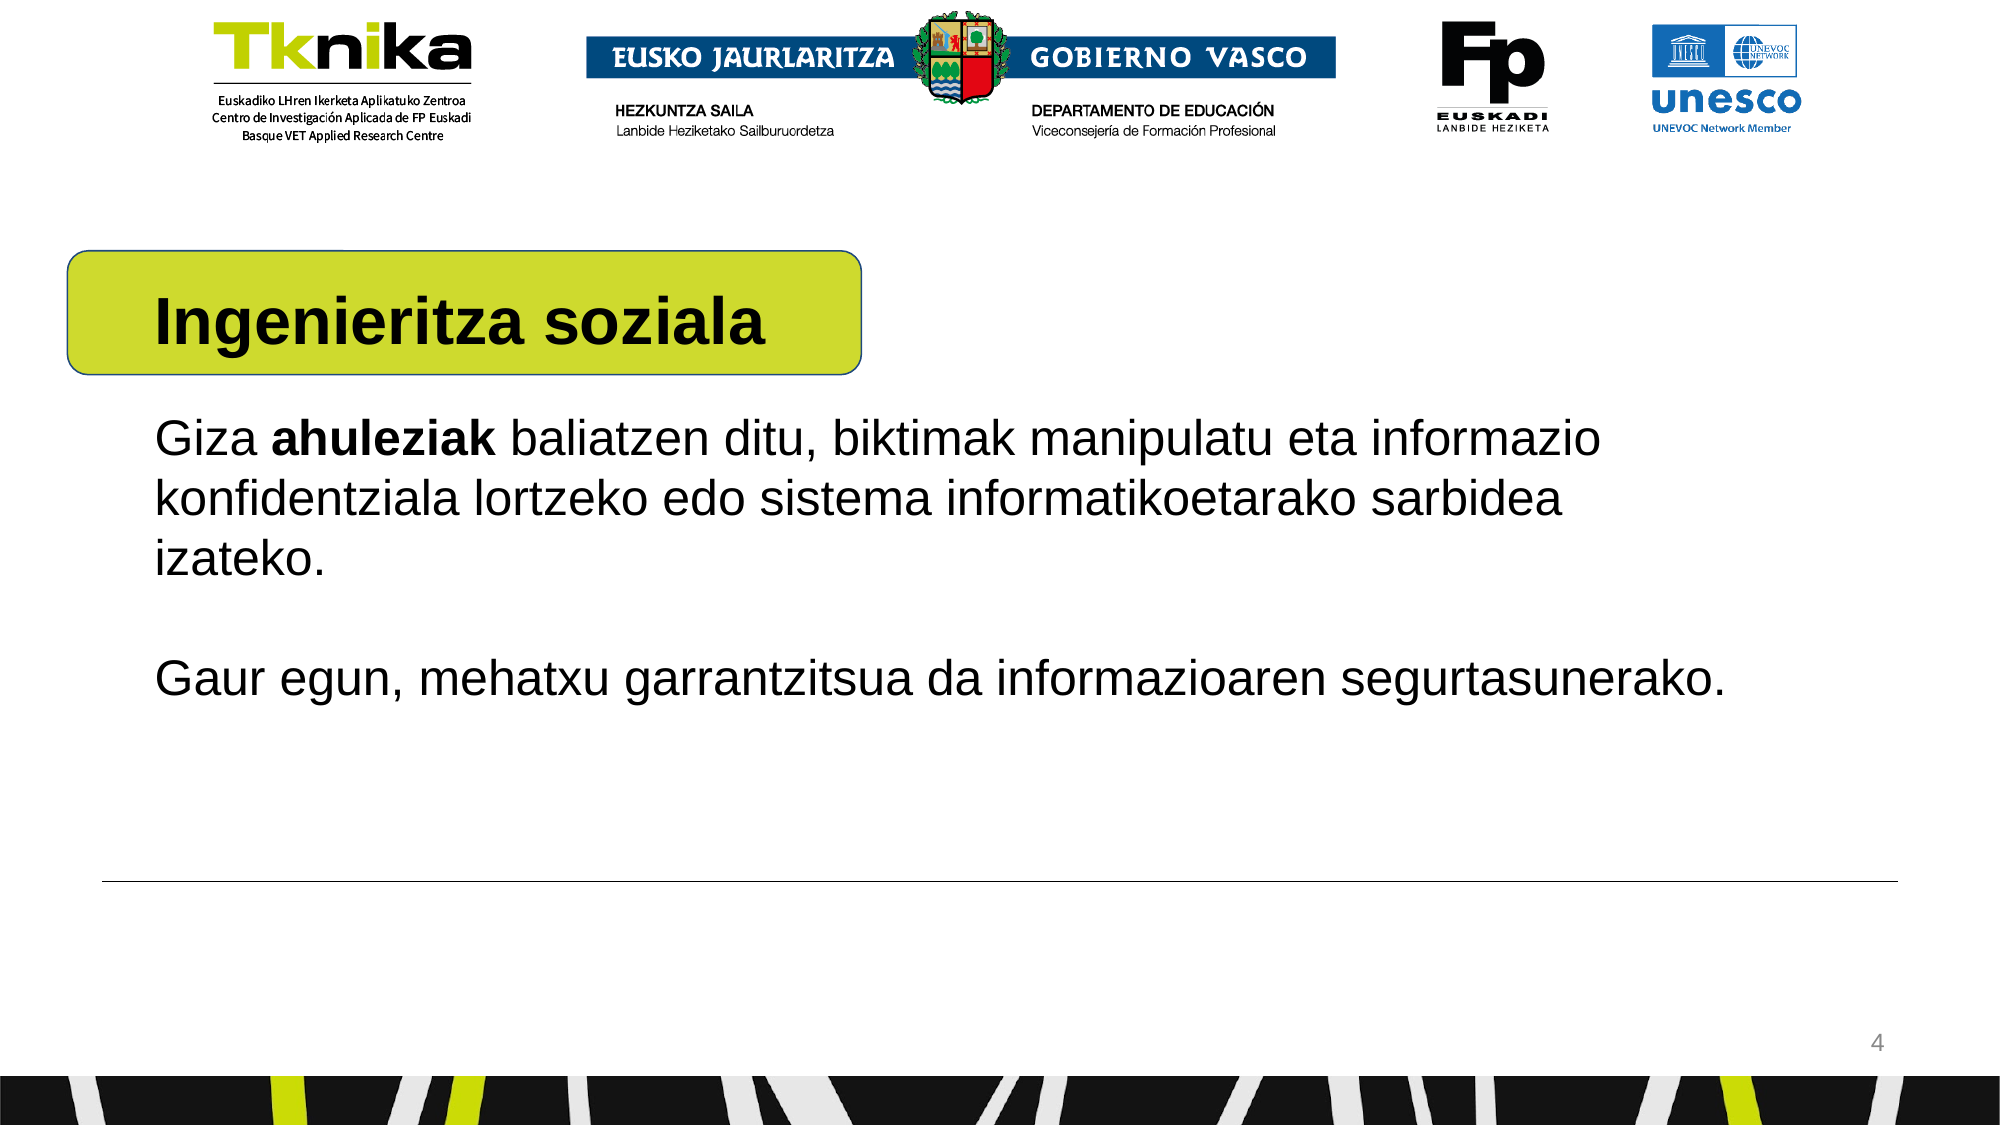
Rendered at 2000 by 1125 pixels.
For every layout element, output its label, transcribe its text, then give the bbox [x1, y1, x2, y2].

slide_number ‹#› [1433, 1011, 1900, 1072]
picture [33, 7, 1579, 150]
text_box [67, 250, 862, 375]
picture [0, 1076, 2000, 1125]
text_box Ingenieritza soziala [139, 262, 1167, 336]
title Giza ahuleziak baliatzen ditu, biktimak manipulatu eta informazio konfidentziala lortzeko edo sistema informatikoetarako sarbidea izateko. Gaur egun, mehatxu garrantzitsua da informazioaren segurtasunerako. [139, 398, 1748, 893]
picture [1647, 19, 1804, 138]
